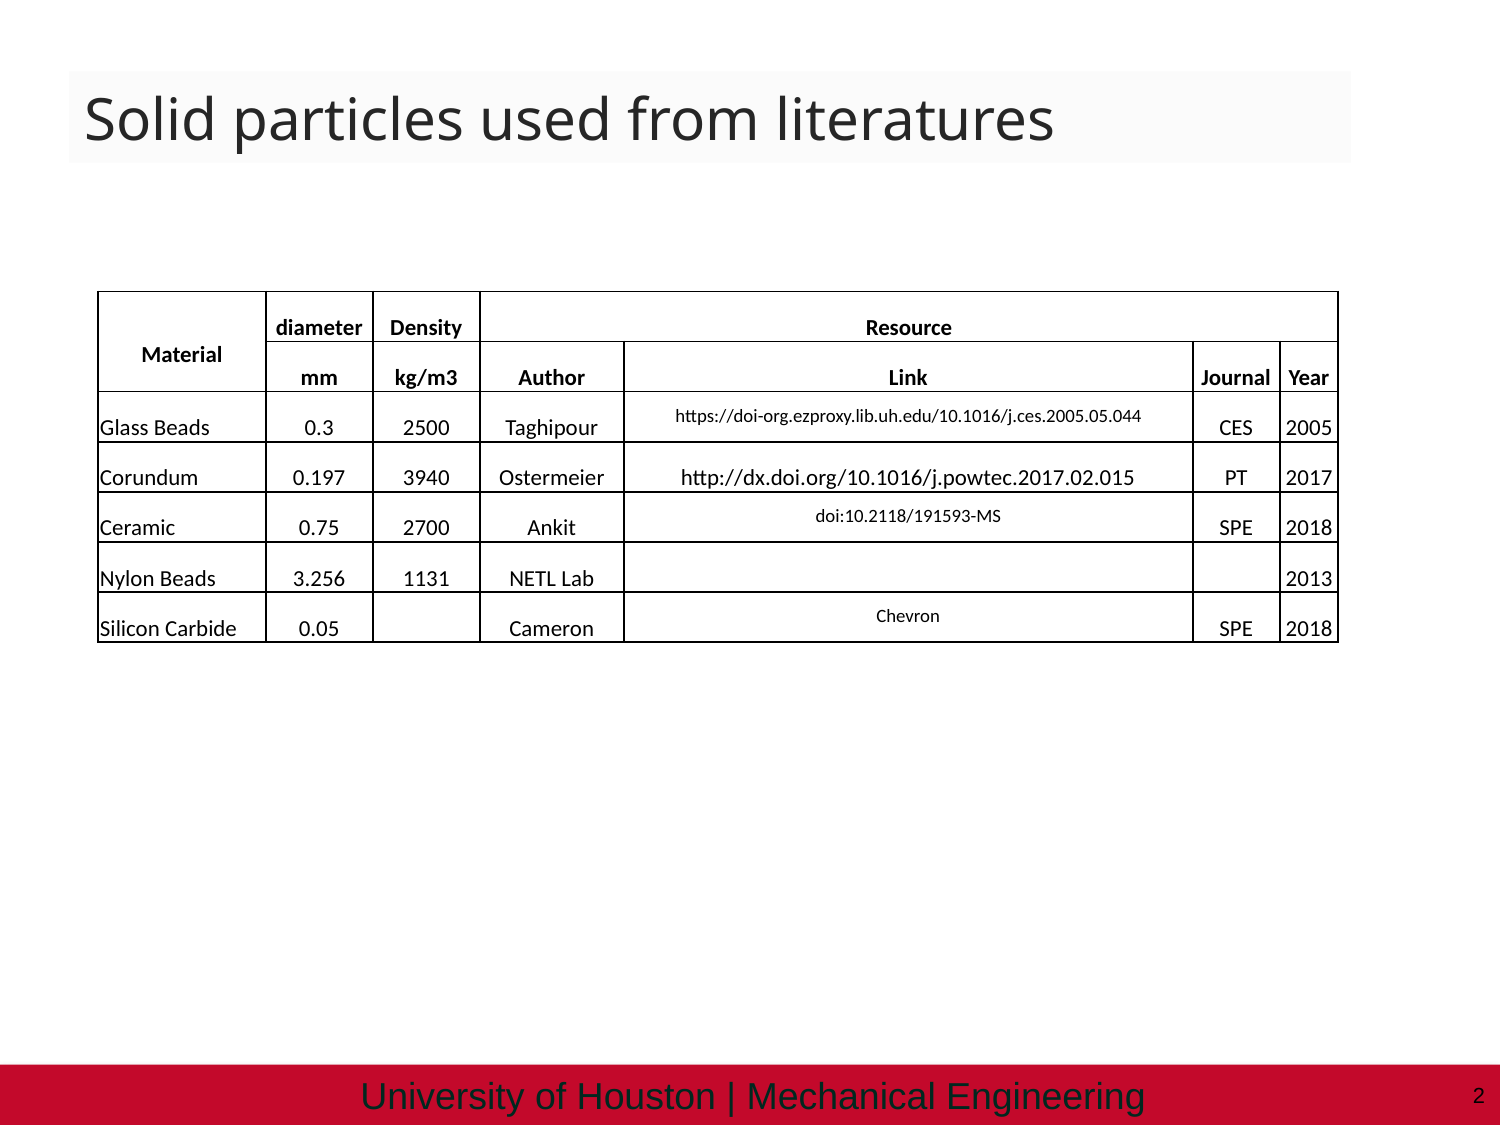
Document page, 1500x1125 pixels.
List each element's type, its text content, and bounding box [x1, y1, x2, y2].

table_cell Year [1281, 342, 1337, 391]
table_cell Glass Beads [99, 392, 265, 441]
table_cell Nylon Beads [99, 543, 265, 591]
table_cell https://doi-org.ezproxy.lib.uh.edu/10.1016/j.ces.2005.05.044 [625, 392, 1192, 441]
table_header Resource [481, 292, 1337, 341]
table_cell 2018 [1281, 593, 1337, 641]
table_cell Silicon Carbide [99, 593, 265, 641]
table_cell Link [625, 342, 1192, 391]
table_cell 2005 [1281, 392, 1337, 441]
table_cell Chevron [625, 593, 1192, 641]
table_header Density [374, 292, 479, 341]
table_cell Ostermeier [481, 443, 623, 491]
table_cell 2500 [374, 392, 479, 441]
table_cell 0.75 [267, 493, 372, 541]
table_header diameter [267, 292, 372, 341]
table_cell 0.05 [267, 593, 372, 641]
table_cell Taghipour [481, 392, 623, 441]
table_cell doi:10.2118/191593-MS [625, 493, 1192, 541]
table_cell Cameron [481, 593, 623, 641]
table_cell kg/m3 [374, 342, 479, 391]
table_cell SPE [1194, 493, 1279, 541]
table_cell 1131 [374, 543, 479, 591]
table_cell http://dx.doi.org/10.1016/j.powtec.2017.02.015 [625, 443, 1192, 491]
table_cell Ceramic [99, 493, 265, 541]
table_header Material [99, 292, 265, 391]
table_cell 2018 [1281, 493, 1337, 541]
table_cell 3.256 [267, 543, 372, 591]
table_cell 3940 [374, 443, 479, 491]
table_cell SPE [1194, 593, 1279, 641]
table_cell [625, 543, 1192, 591]
table_cell 2013 [1281, 543, 1337, 591]
table_cell Journal [1194, 342, 1279, 391]
table_cell [1194, 543, 1279, 591]
slide_number 2 [1338, 1065, 1500, 1125]
table_cell mm [267, 342, 372, 391]
table_cell CES [1194, 392, 1279, 441]
table_cell NETL Lab [481, 543, 623, 591]
table_cell 0.197 [267, 443, 372, 491]
text_box [1171, 1064, 1500, 1125]
table_cell PT [1194, 443, 1279, 491]
table_cell [374, 593, 479, 641]
table_cell 2700 [374, 493, 479, 541]
text_box University of Houston | Mechanical Engineering [335, 1064, 1171, 1125]
table_cell Ankit [481, 493, 623, 541]
table_cell Corundum [99, 443, 265, 491]
table_cell Author [481, 342, 623, 391]
text_box Solid particles used from literatures [69, 71, 1351, 163]
text_box [0, 1064, 335, 1125]
table_cell 0.3 [267, 392, 372, 441]
table_cell 2017 [1281, 443, 1337, 491]
